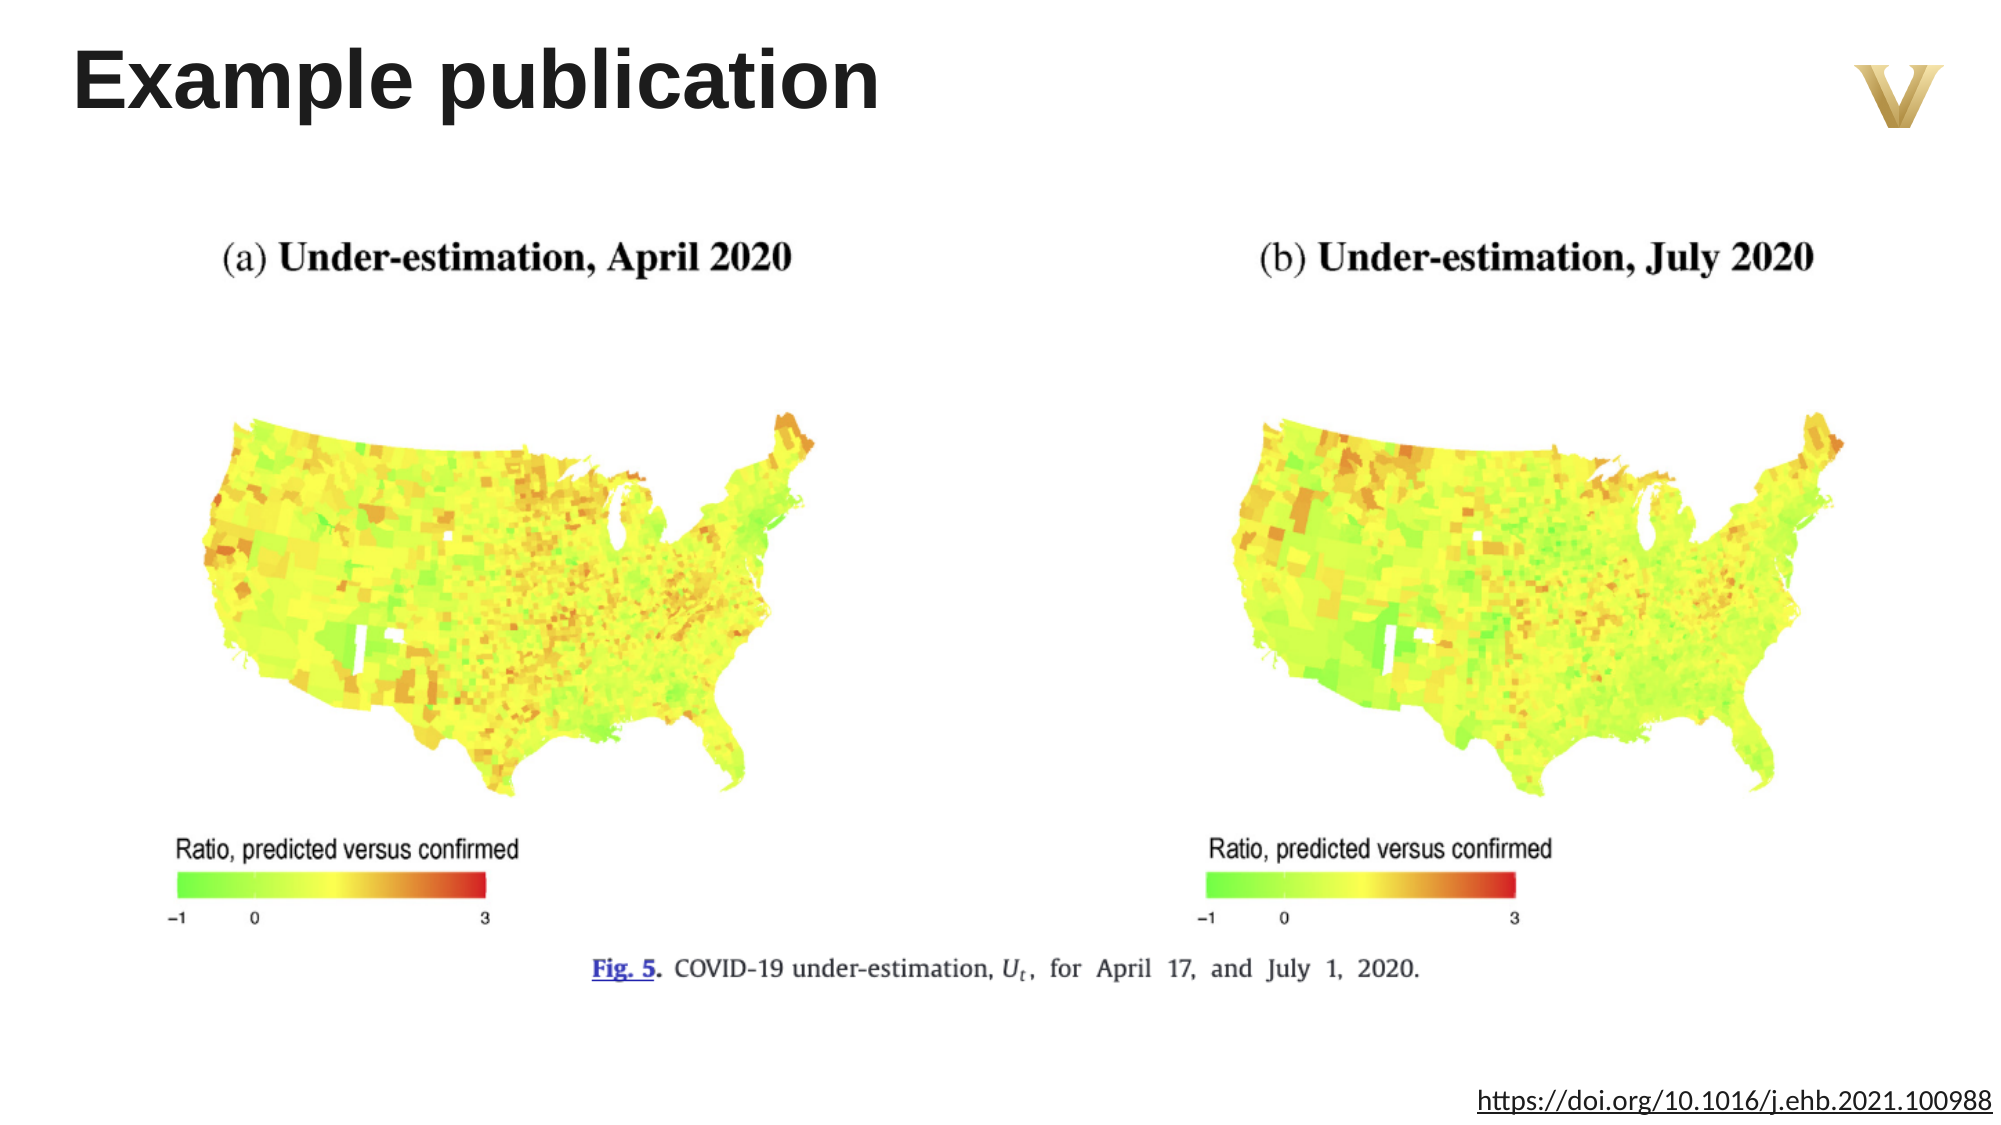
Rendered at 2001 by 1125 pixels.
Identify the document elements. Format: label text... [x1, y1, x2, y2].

picture [1854, 65, 1944, 128]
title Example publication [57, 26, 1241, 137]
text_box https://doi.org/10.1016/j.ehb.2021.100988 [1462, 1073, 2000, 1124]
picture [85, 176, 1870, 1002]
